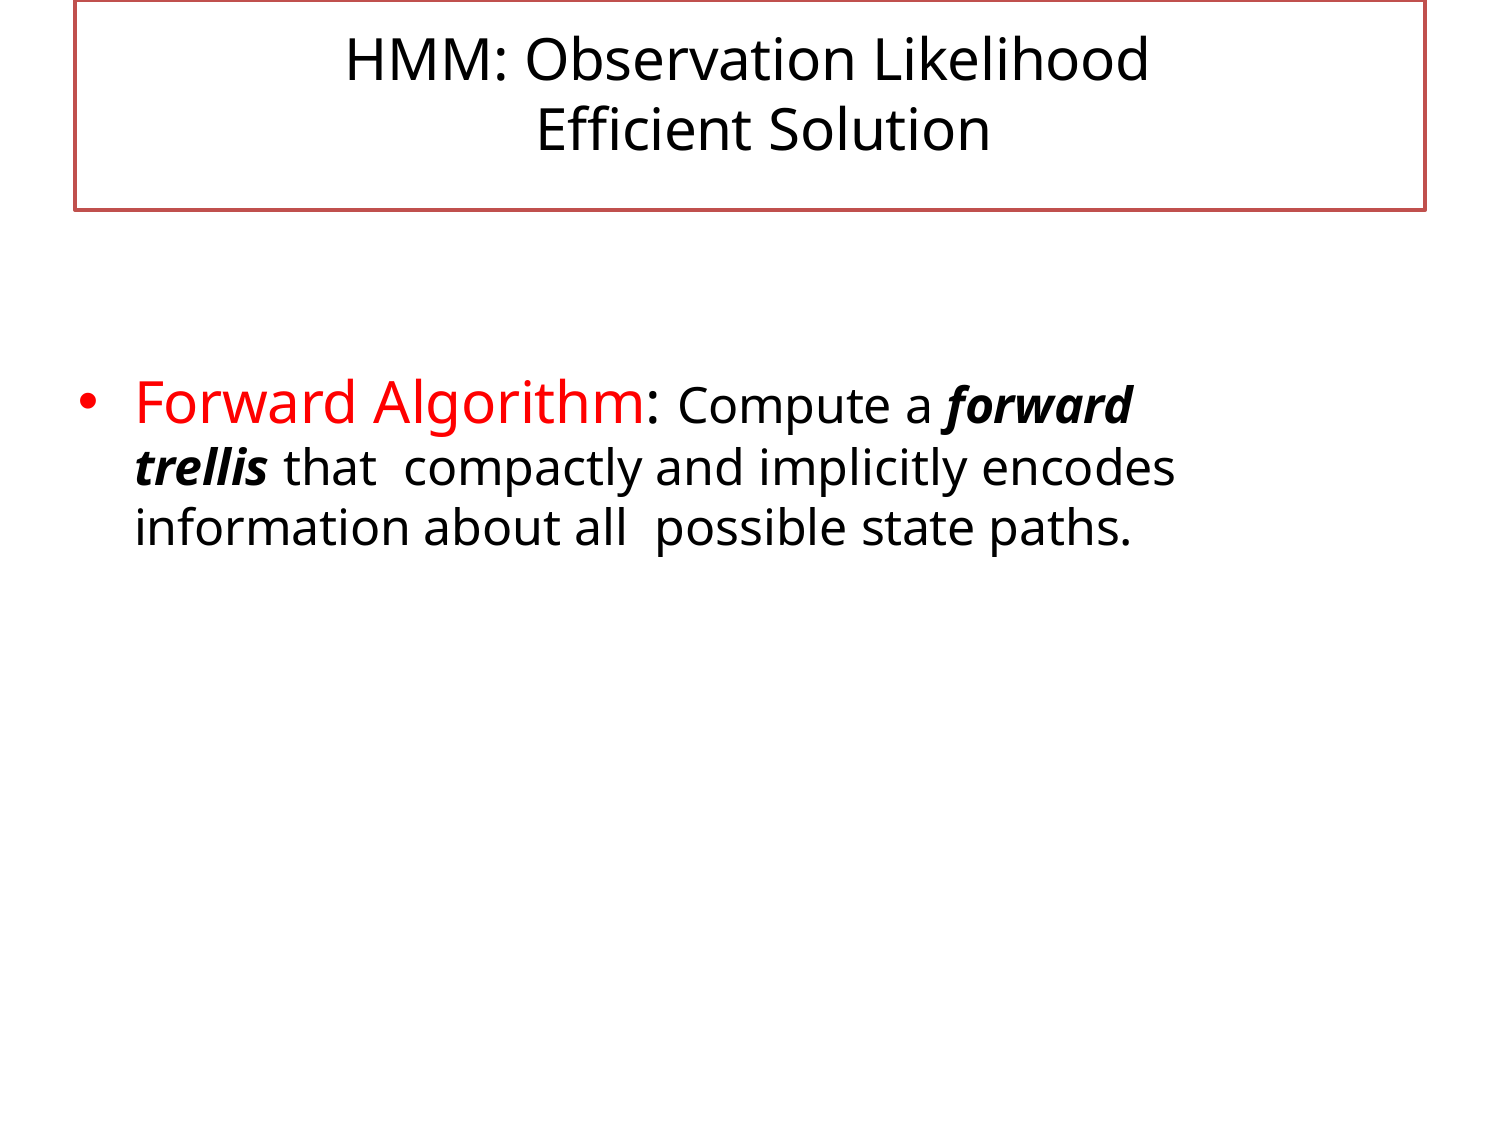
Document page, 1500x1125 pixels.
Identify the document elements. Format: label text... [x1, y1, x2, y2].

title HMM: Observation Likelihood Efficient Solution [75, 0, 1426, 210]
text_box Forward Algorithm: Compute a forward trellis that compactly and implicitly encodes information about all possible state paths. [75, 363, 1250, 556]
